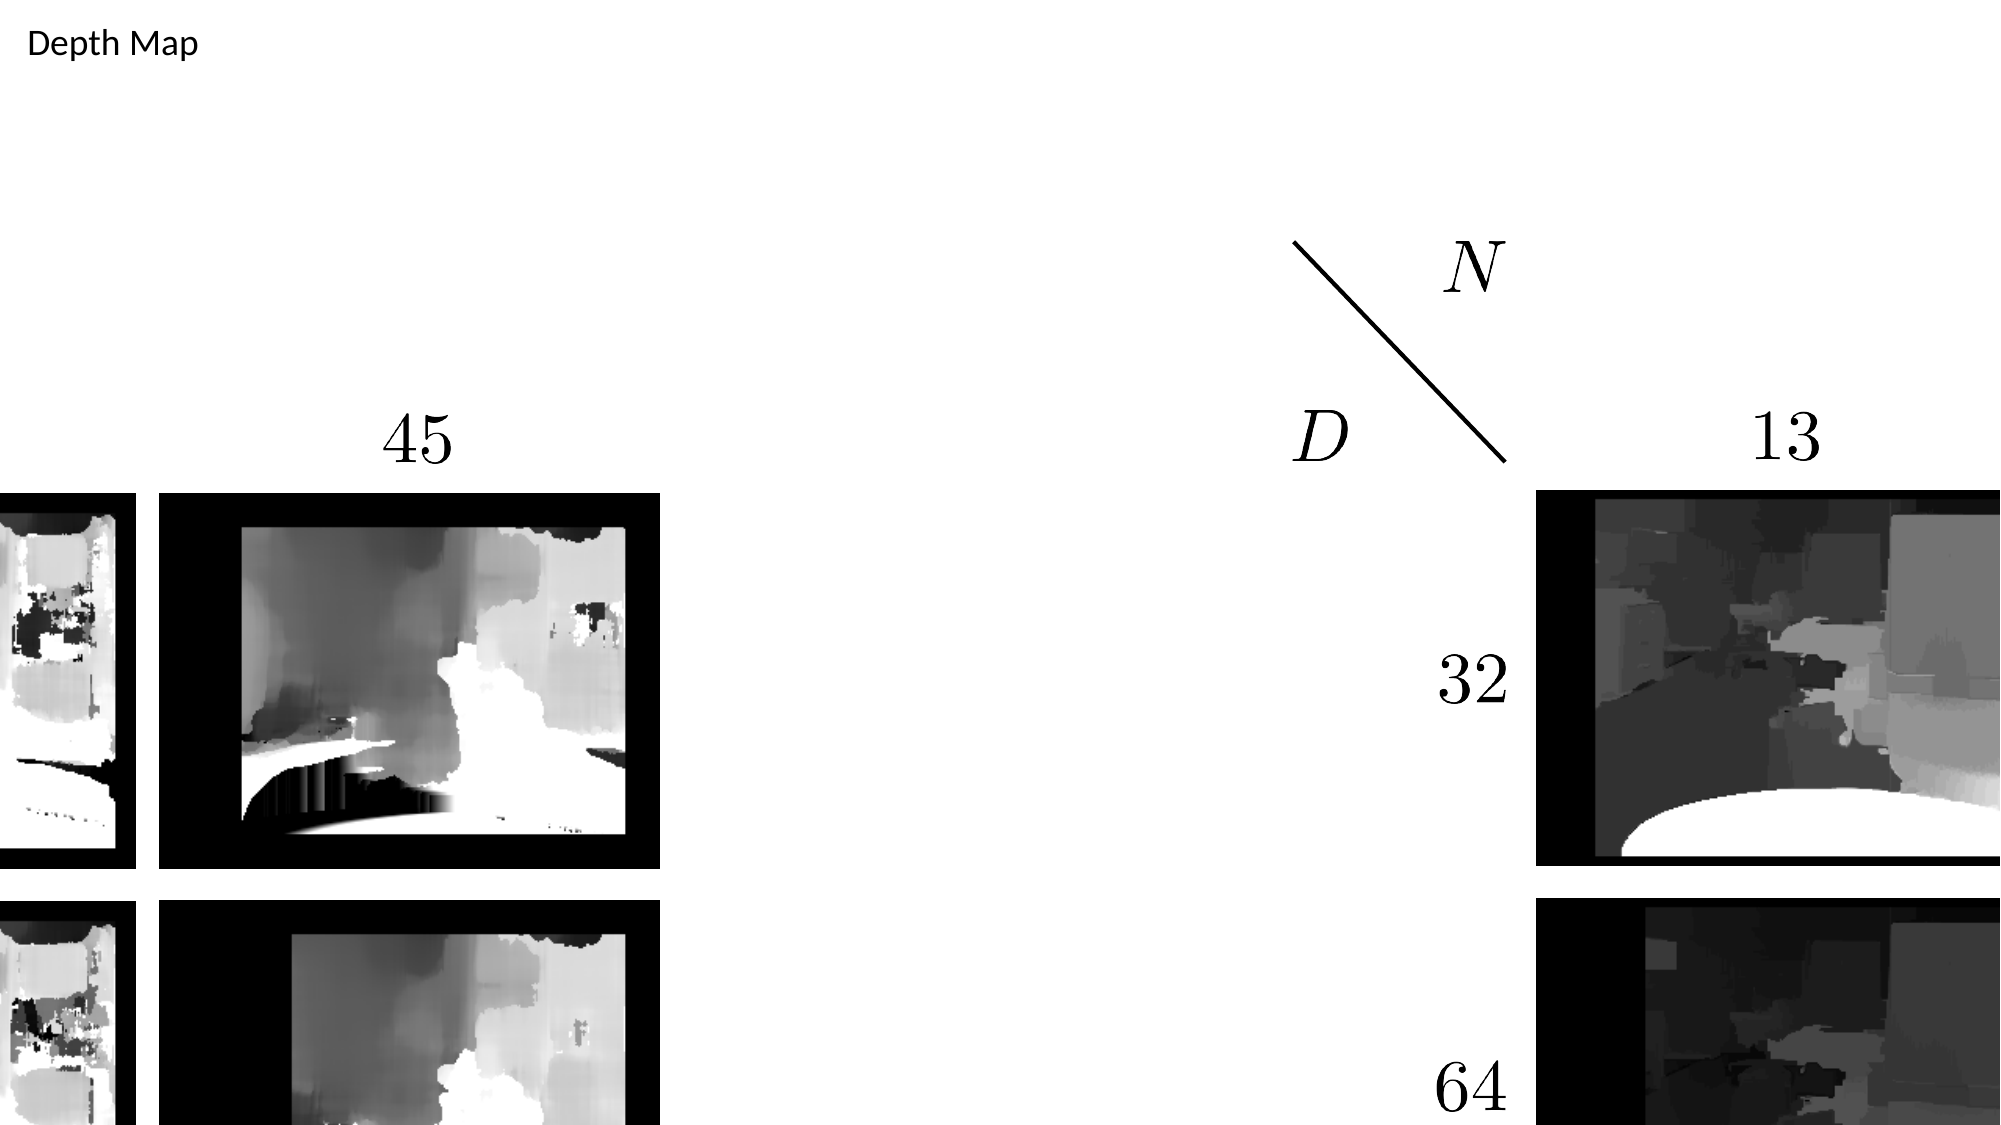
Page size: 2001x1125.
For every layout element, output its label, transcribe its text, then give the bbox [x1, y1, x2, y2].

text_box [0, 243, 660, 1125]
text_box Depth Map [12, 10, 440, 71]
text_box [1292, 241, 2000, 1125]
